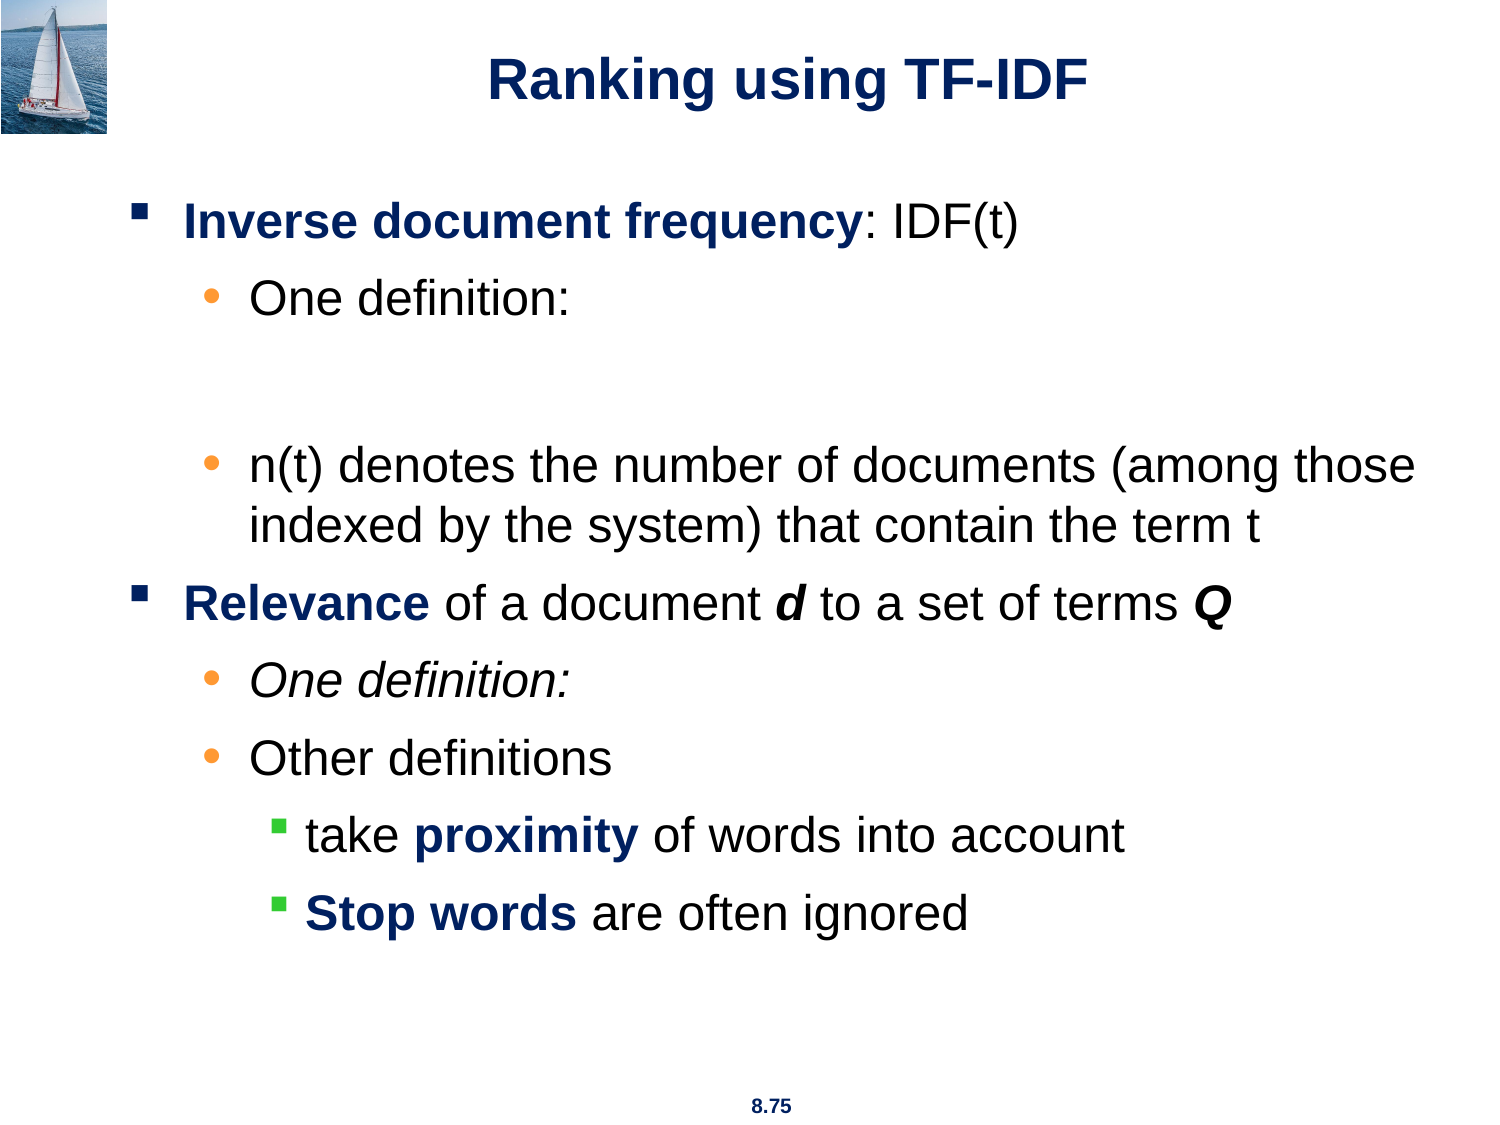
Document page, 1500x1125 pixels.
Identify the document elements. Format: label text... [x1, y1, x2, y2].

title Ranking using TF-IDF [125, 18, 1452, 120]
picture [1, 0, 107, 134]
